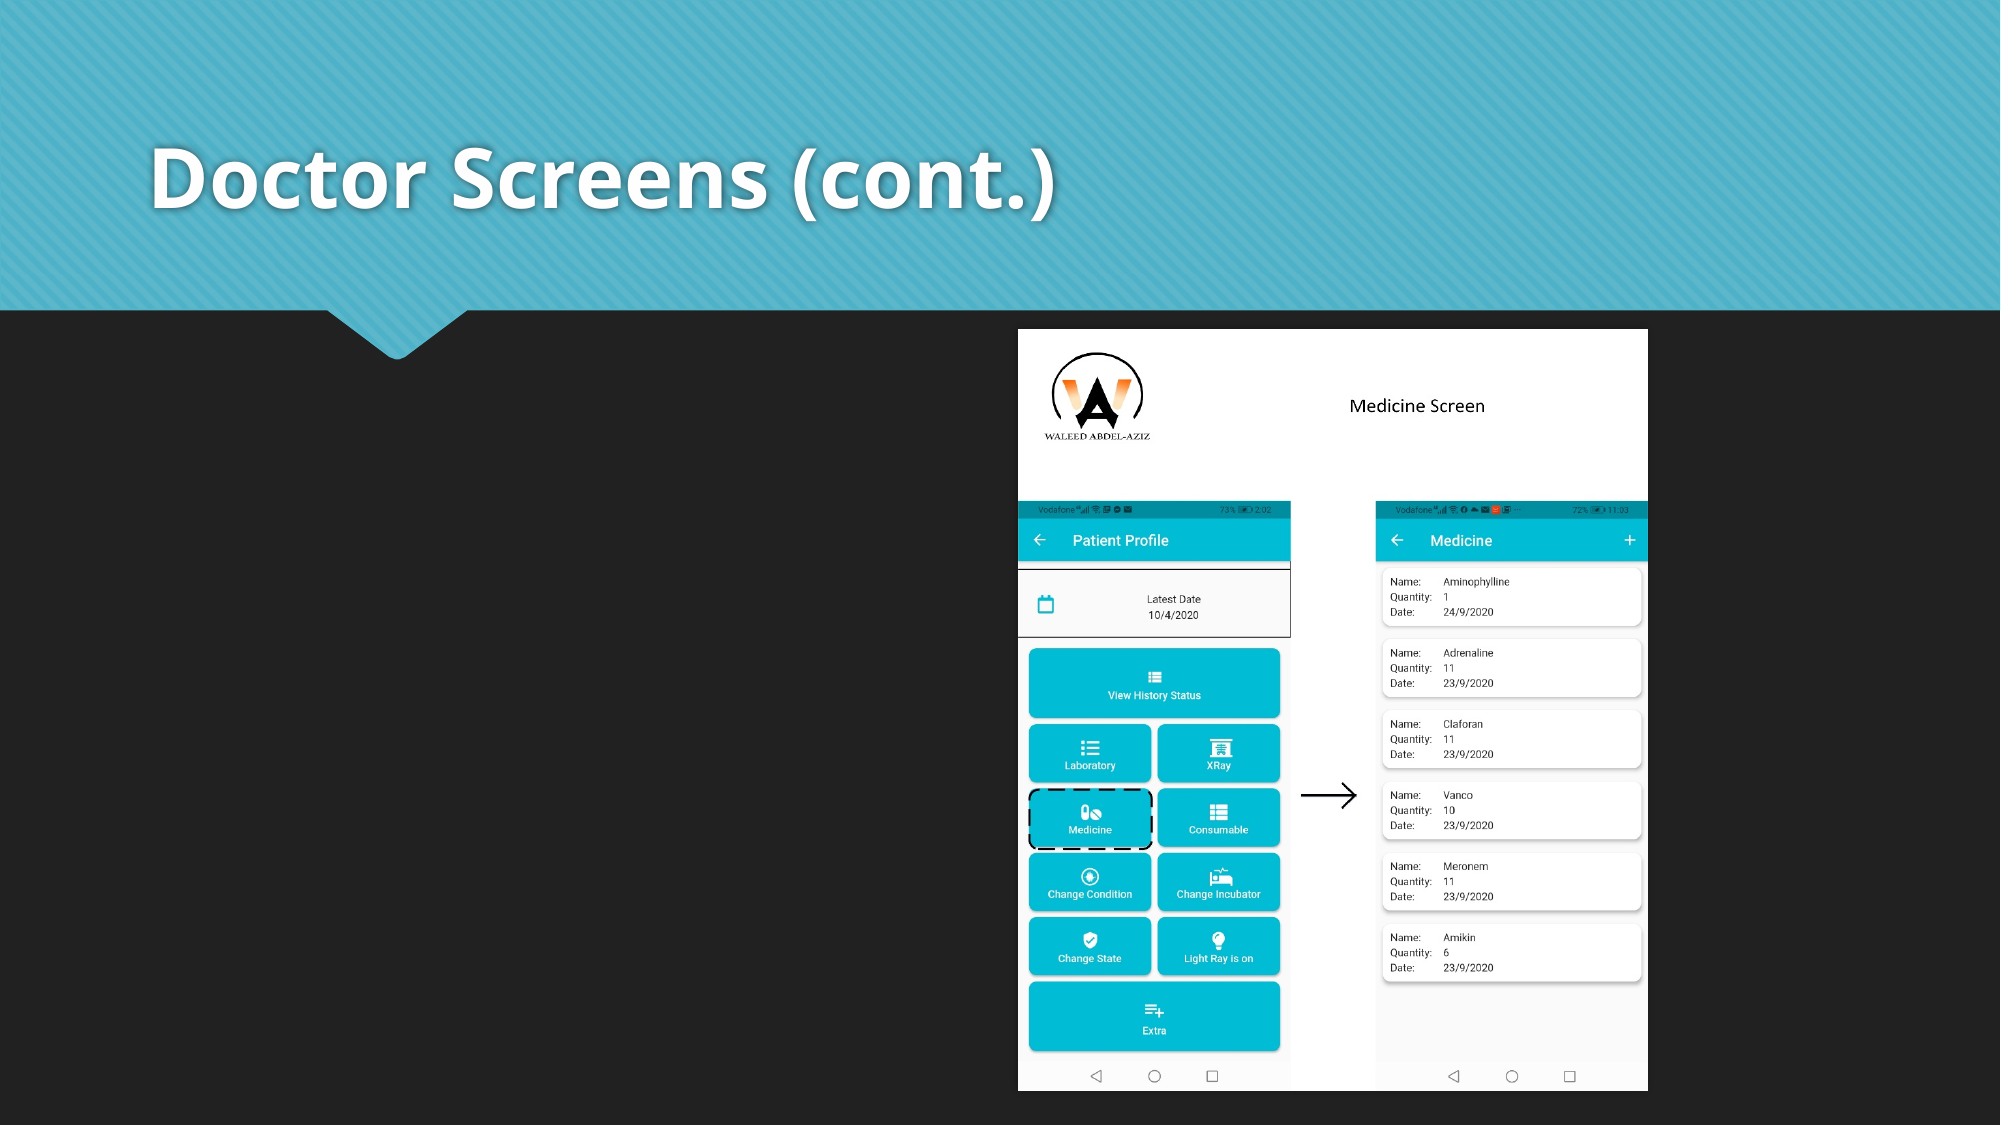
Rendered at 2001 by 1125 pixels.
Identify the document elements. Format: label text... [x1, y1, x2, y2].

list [1018, 329, 1649, 1091]
title Doctor Screens (cont.) [132, 73, 1868, 233]
